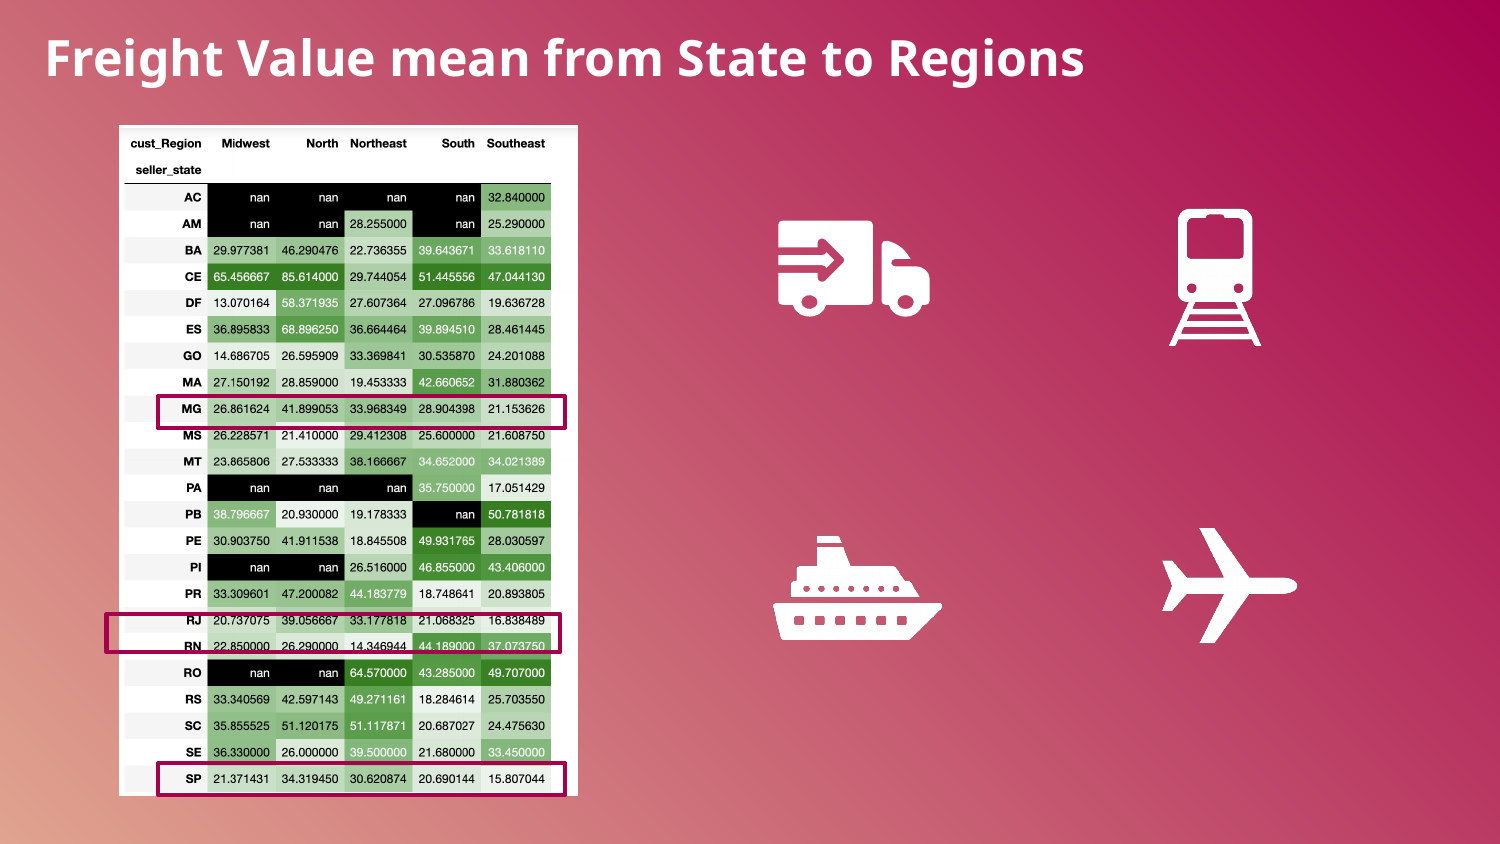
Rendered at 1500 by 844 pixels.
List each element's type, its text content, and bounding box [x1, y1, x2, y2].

picture [1148, 504, 1311, 667]
picture [769, 499, 949, 679]
picture [1140, 202, 1290, 352]
text_box Freight Value mean from State to Regions [29, 19, 1500, 94]
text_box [778, 220, 930, 317]
text_box [104, 612, 113, 654]
picture [118, 125, 579, 796]
